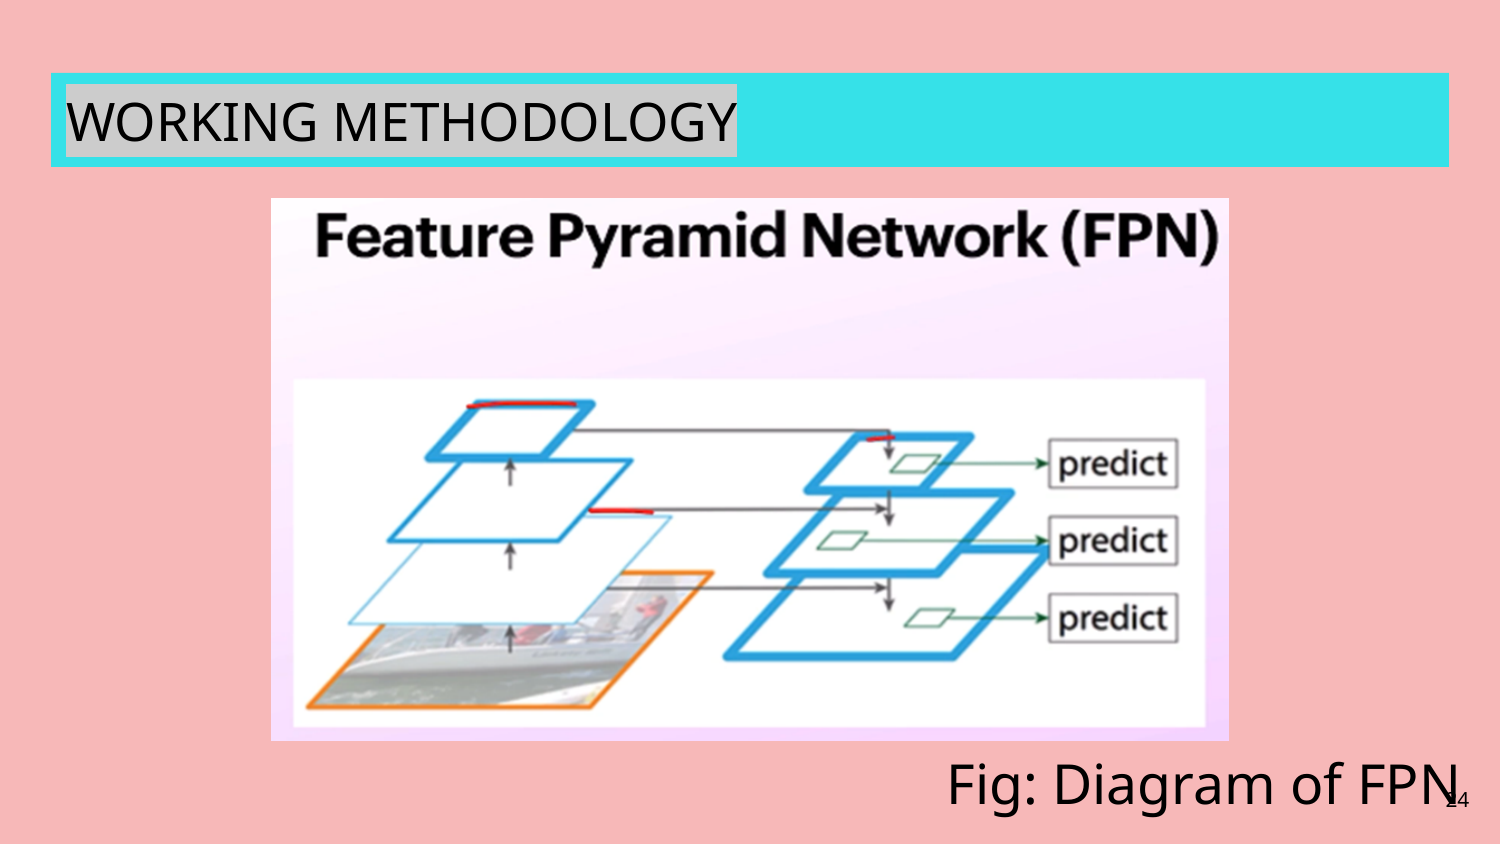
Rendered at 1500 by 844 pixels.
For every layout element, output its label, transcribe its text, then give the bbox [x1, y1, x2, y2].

slide_number ‹#› [1394, 769, 1484, 834]
list Fig: Diagram of FPN [46, 192, 1500, 844]
picture [270, 198, 1229, 741]
title WORKING METHODOLOGY [51, 72, 1449, 167]
